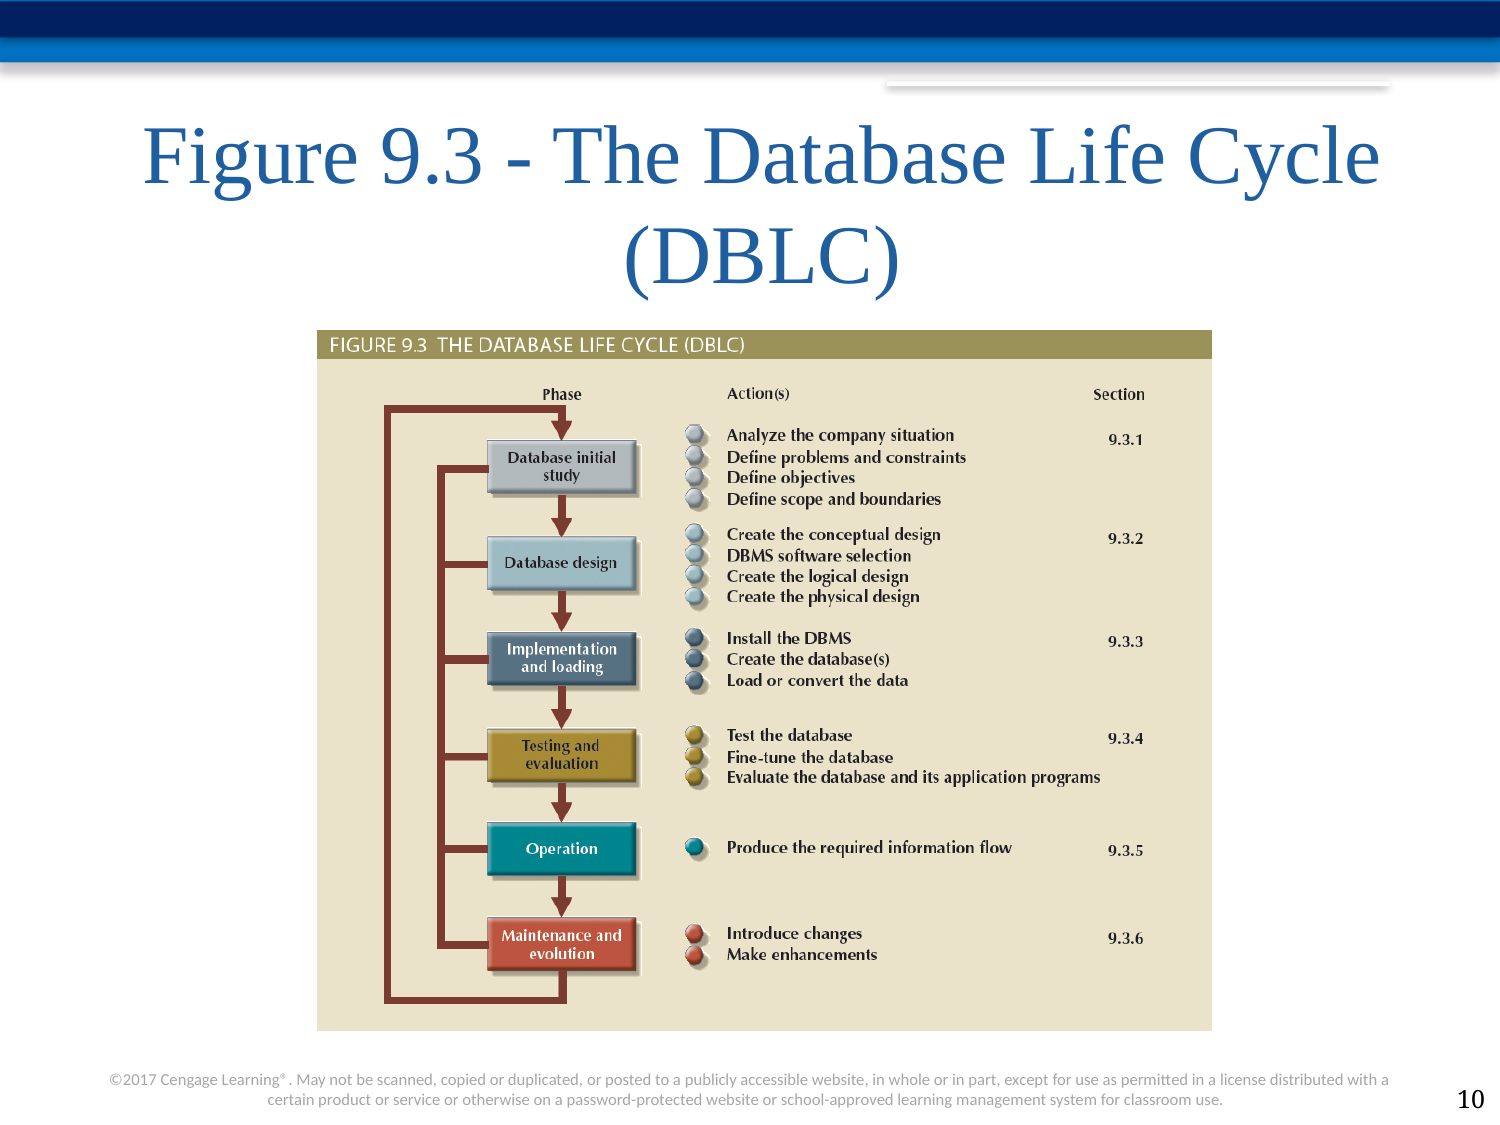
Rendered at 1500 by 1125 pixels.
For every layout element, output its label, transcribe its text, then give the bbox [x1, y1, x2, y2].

slide_number 10 [1425, 1074, 1500, 1125]
picture [312, 324, 1220, 1038]
title Figure 9.3 - The Database Life Cycle (DBLC) [87, 112, 1438, 288]
